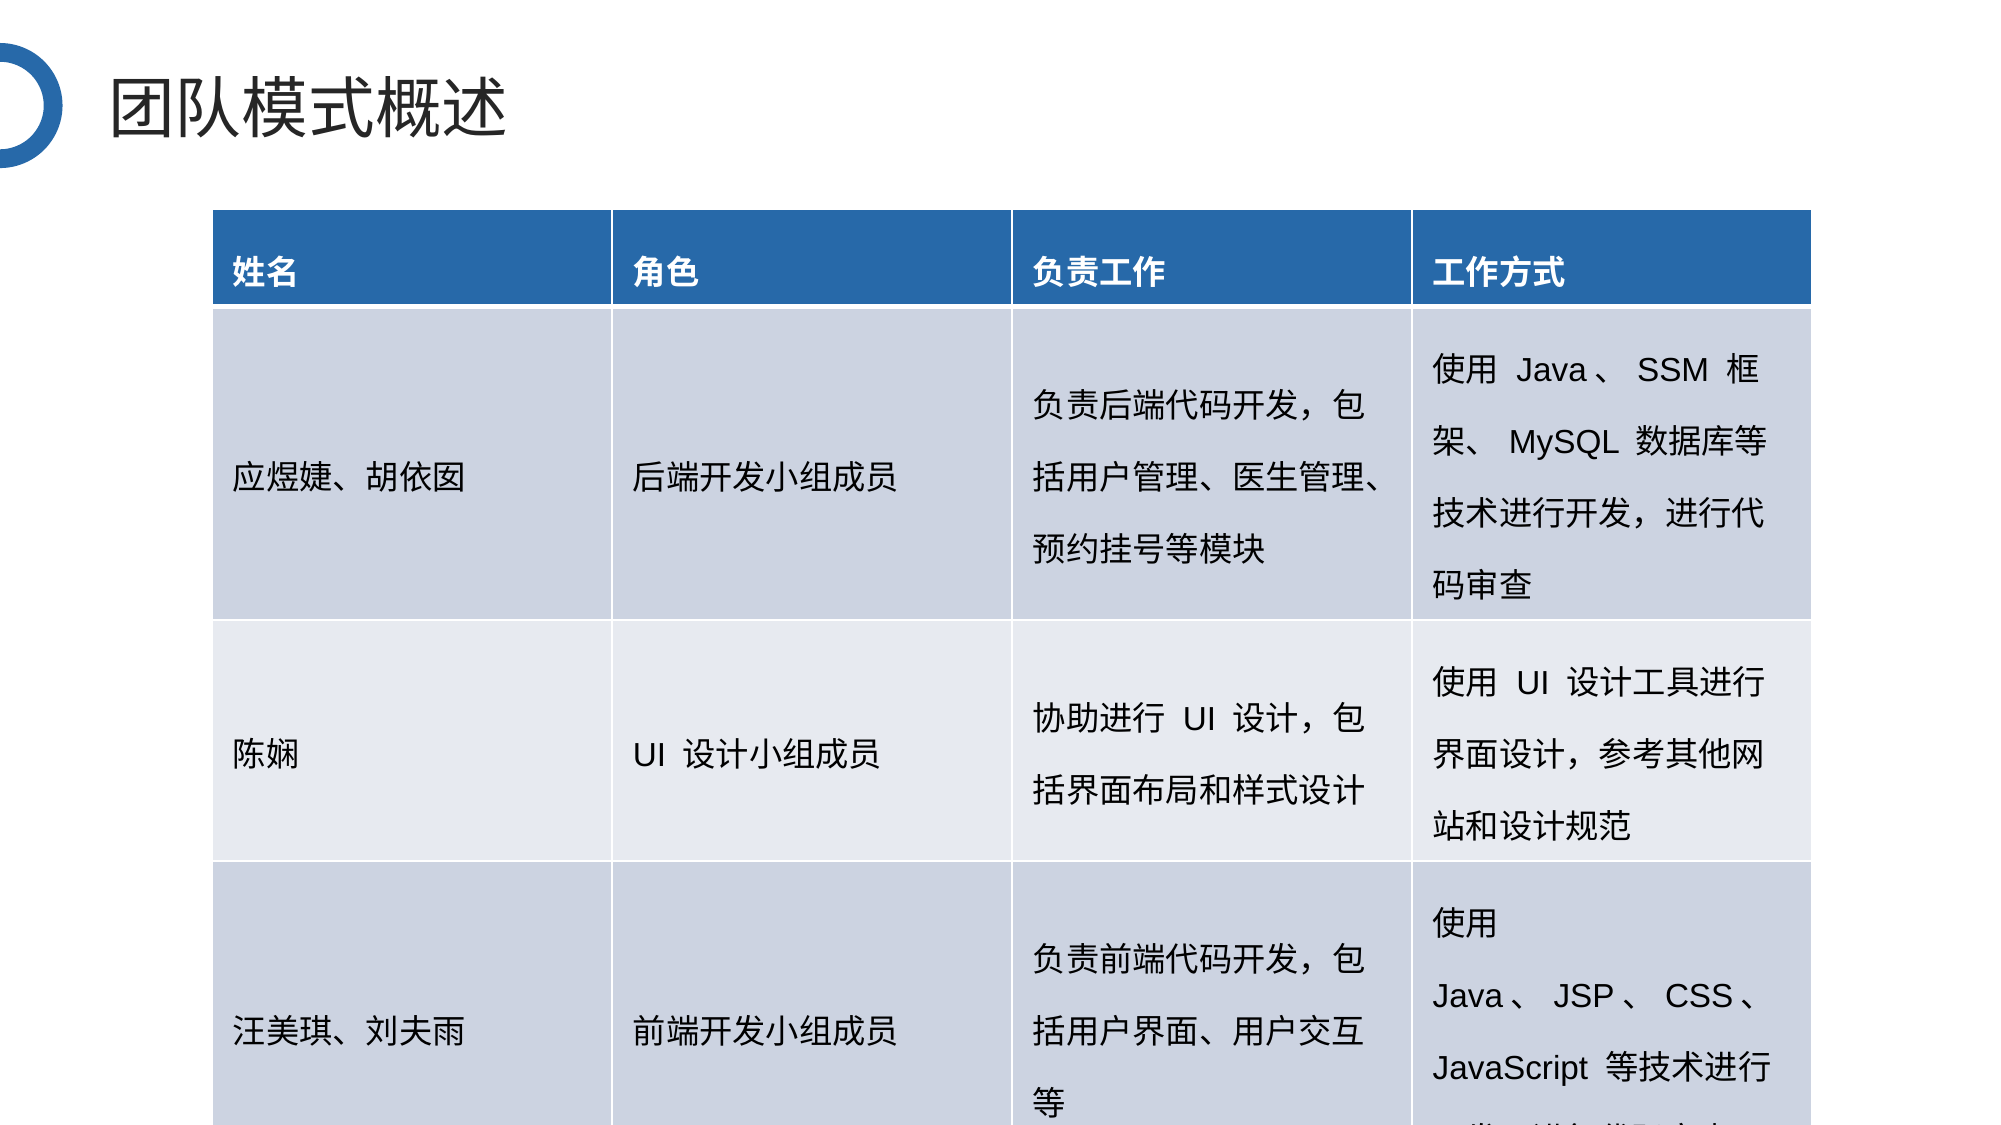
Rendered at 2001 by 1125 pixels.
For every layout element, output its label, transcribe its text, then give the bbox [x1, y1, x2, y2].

table_cell 后端开发小组成员 [613, 309, 1011, 619]
table_header 姓名 [213, 210, 611, 304]
table_cell 汪美琪、刘夫雨 [213, 862, 611, 1125]
table_header 负责工作 [1013, 210, 1411, 304]
table_cell 应煜婕、胡依囡 [213, 309, 611, 619]
table_cell 协助进行 UI 设计，包括界面布局和样式设计 [1013, 621, 1411, 860]
table_header 工作方式 [1413, 210, 1811, 304]
table_cell 负责后端代码开发，包括用户管理、医生管理、预约挂号等模块 [1013, 309, 1411, 619]
text_box 团队模式概述 [108, 70, 1890, 141]
table_header 角色 [613, 210, 1011, 304]
table_cell 负责前端代码开发，包括用户界面、用户交互等 [1013, 862, 1411, 1125]
table_cell 使用 UI 设计工具进行界面设计，参考其他网站和设计规范 [1413, 621, 1811, 860]
text_box [0, 52, 54, 159]
table_cell 使用 Java、JSP、CSS、JavaScript 等技术进行开发，进行代码审查 [1413, 862, 1811, 1125]
table_cell 使用 Java、SSM 框架、MySQL 数据库等技术进行开发，进行代码审查 [1413, 309, 1811, 619]
table_cell 前端开发小组成员 [613, 862, 1011, 1125]
table_cell 陈娴 [213, 621, 611, 860]
table_cell UI 设计小组成员 [613, 621, 1011, 860]
